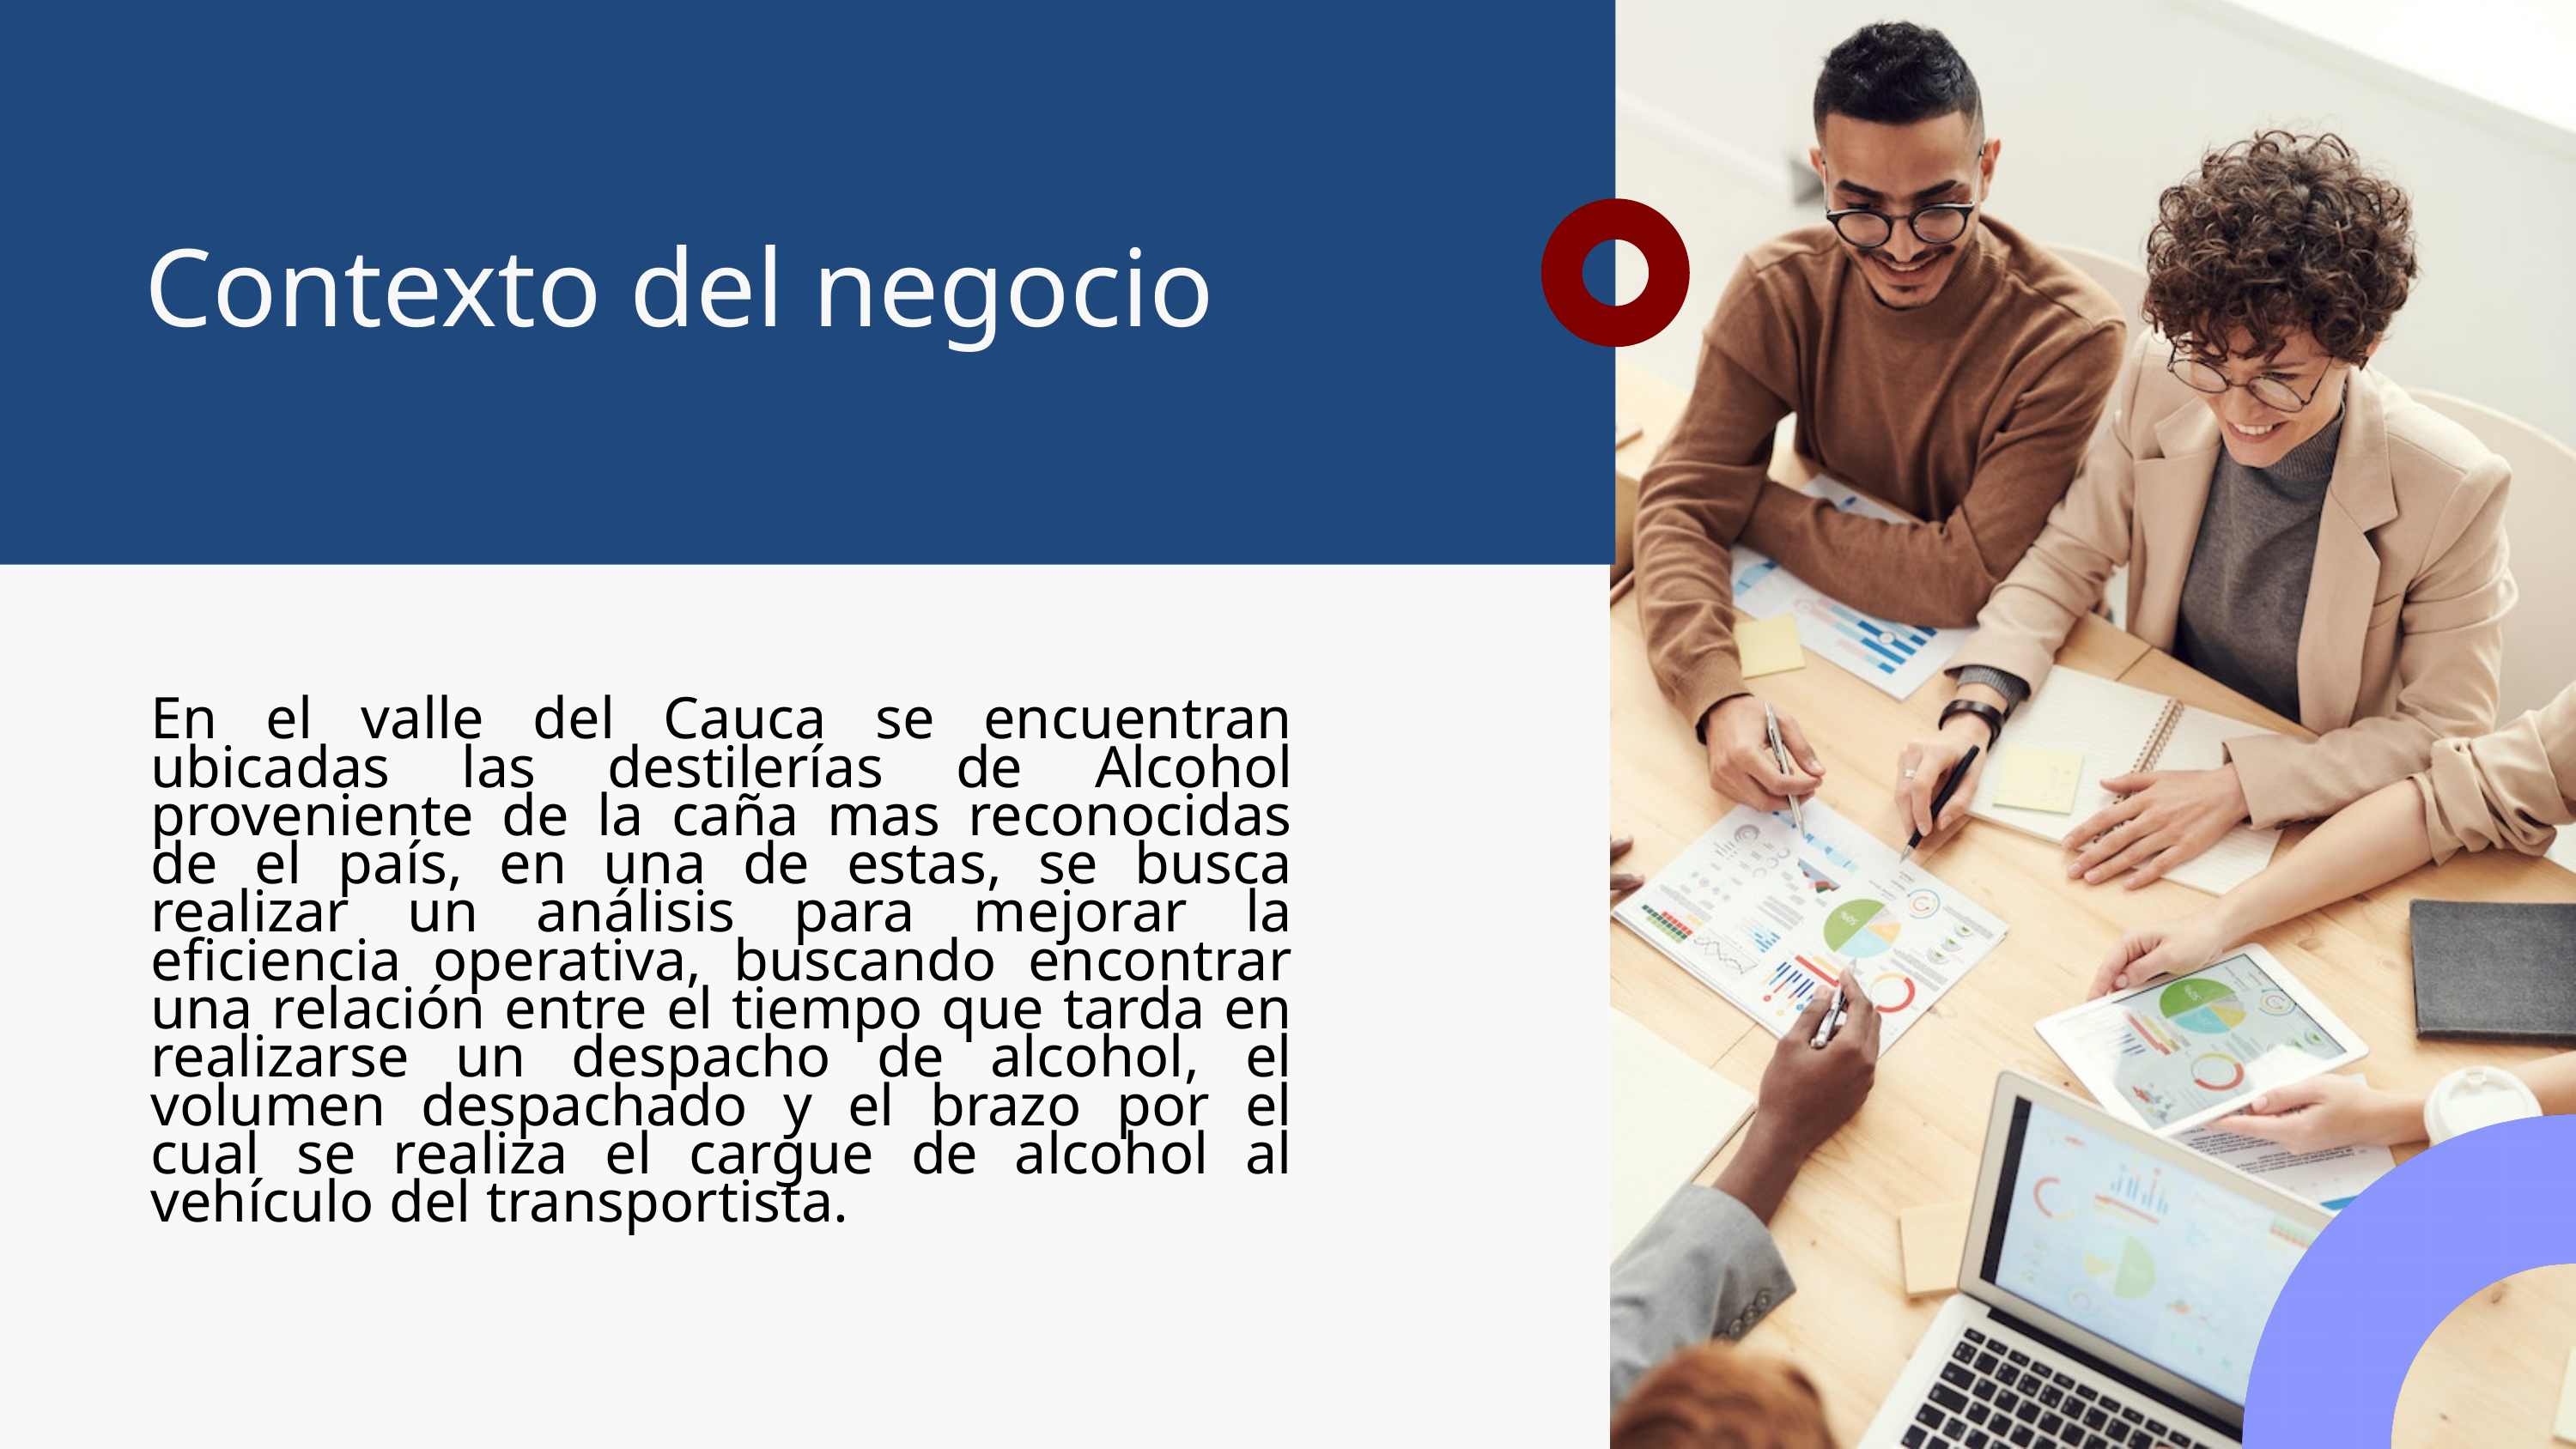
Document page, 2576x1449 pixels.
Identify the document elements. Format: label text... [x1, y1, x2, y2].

text_box En el valle del Cauca se encuentran ubicadas las destilerías de Alcohol proveniente de la caña mas reconocidas de el país, en una de estas, se busca realizar un análisis para mejorar la eficiencia operativa, buscando encontrar una relación entre el tiempo que tarda en realizarse un despacho de alcohol, el volumen despachado y el brazo por el cual se realiza el cargue de alcohol al vehículo del transportista. [150, 701, 1294, 1234]
text_box Contexto del negocio [144, 208, 1289, 349]
text_box [0, 0, 1607, 565]
picture [1609, 0, 2576, 1449]
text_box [1540, 197, 1691, 348]
